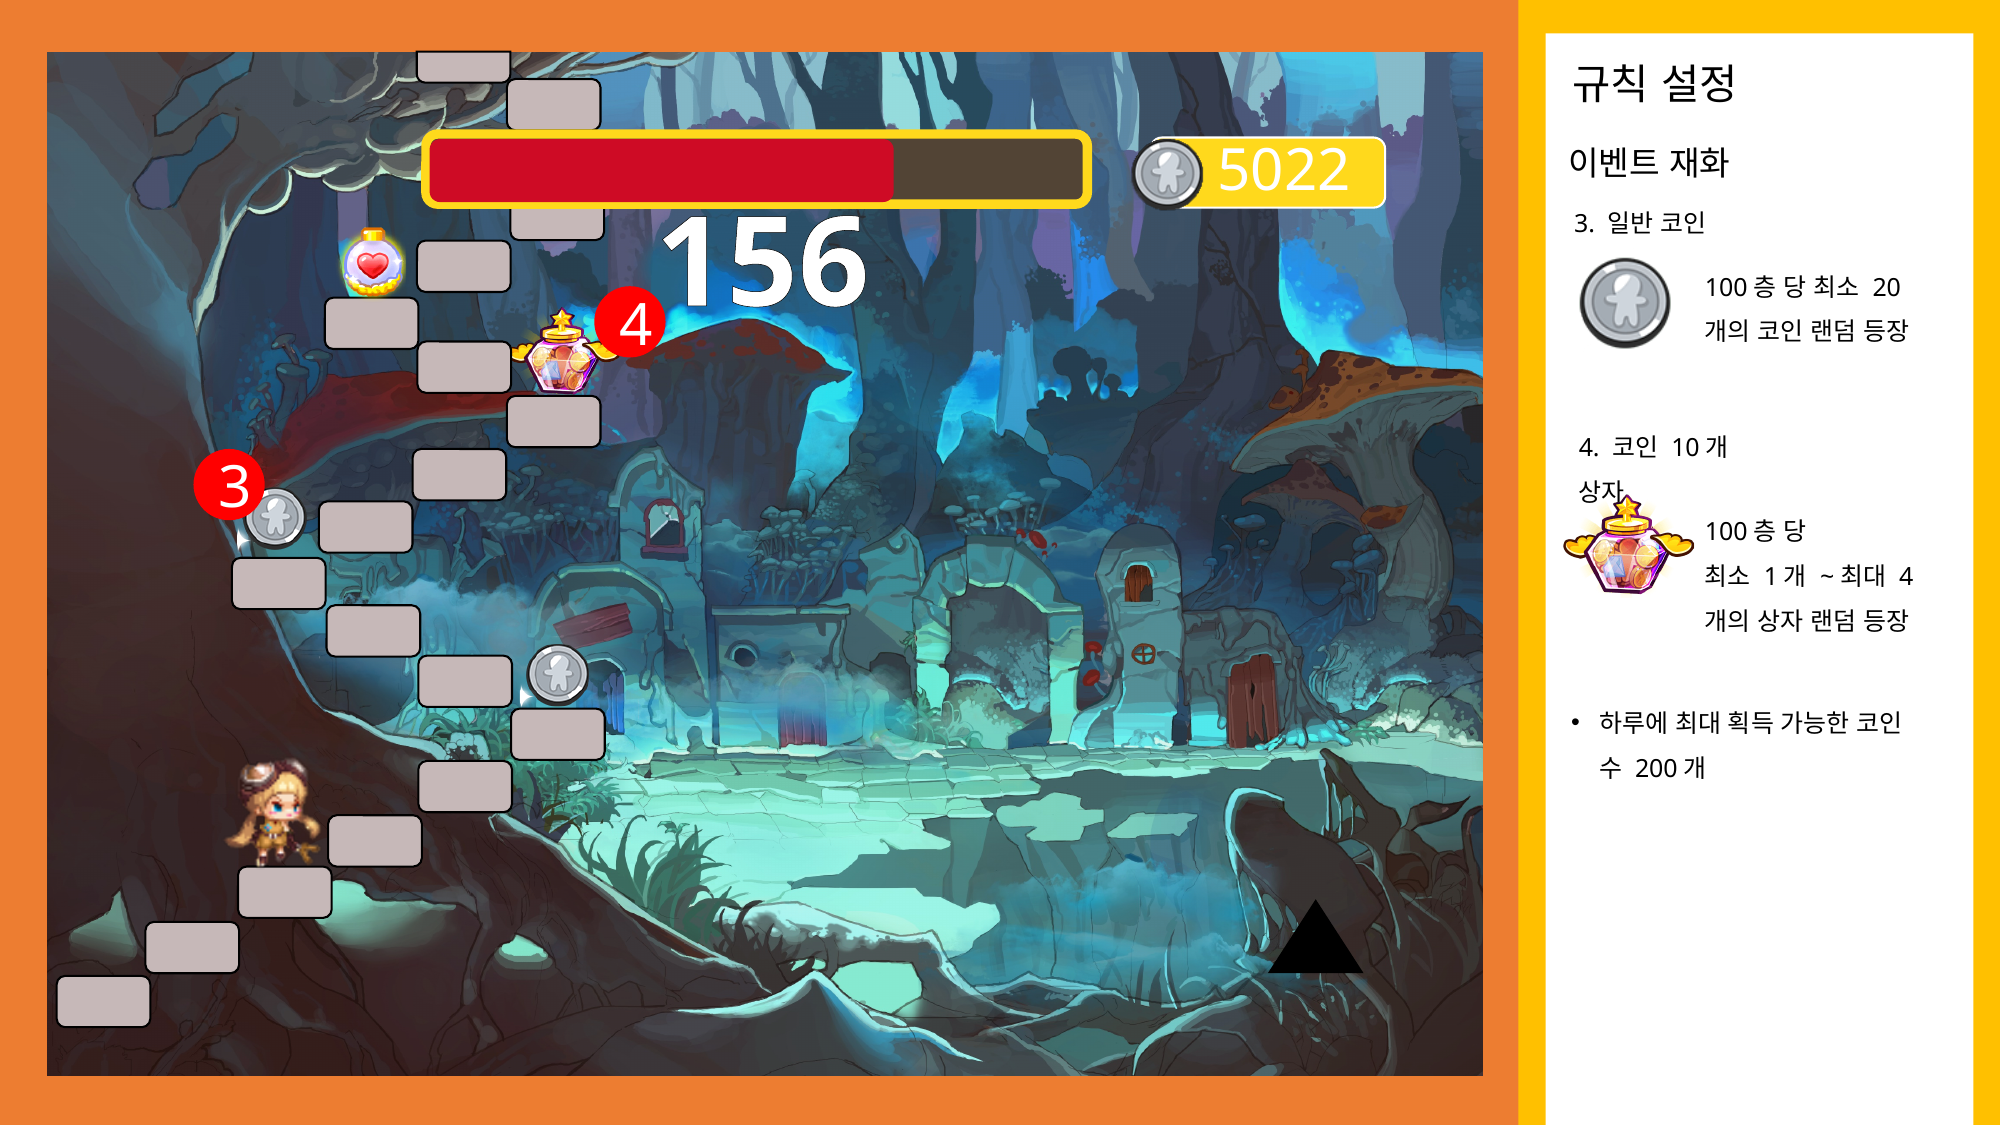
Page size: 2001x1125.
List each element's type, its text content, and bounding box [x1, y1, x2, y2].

picture [1571, 248, 1674, 353]
text_box 이벤트 재화 [1553, 114, 1945, 190]
text_box 3. 일반 코인 [1559, 185, 1770, 245]
text_box 100층 당 최소 20개의 코인 랜덤 등장 [1690, 248, 1967, 354]
text_box [1517, 0, 2000, 1125]
text_box 4. 코인 10개 상자 [1564, 408, 1775, 492]
picture [1561, 492, 1695, 599]
text_box [0, 0, 1517, 1125]
text_box [1545, 32, 1974, 1125]
text_box 100층 당 최소 1개 ~최대 4개의 상자 랜덤 등장 [1690, 492, 1967, 643]
text_box 규칙 설정 [1557, 50, 1800, 114]
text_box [425, 134, 1088, 205]
picture [47, 52, 1483, 1076]
text_box 하루에 최대 획득 가능한 코인 수 200개 [1556, 684, 1936, 790]
